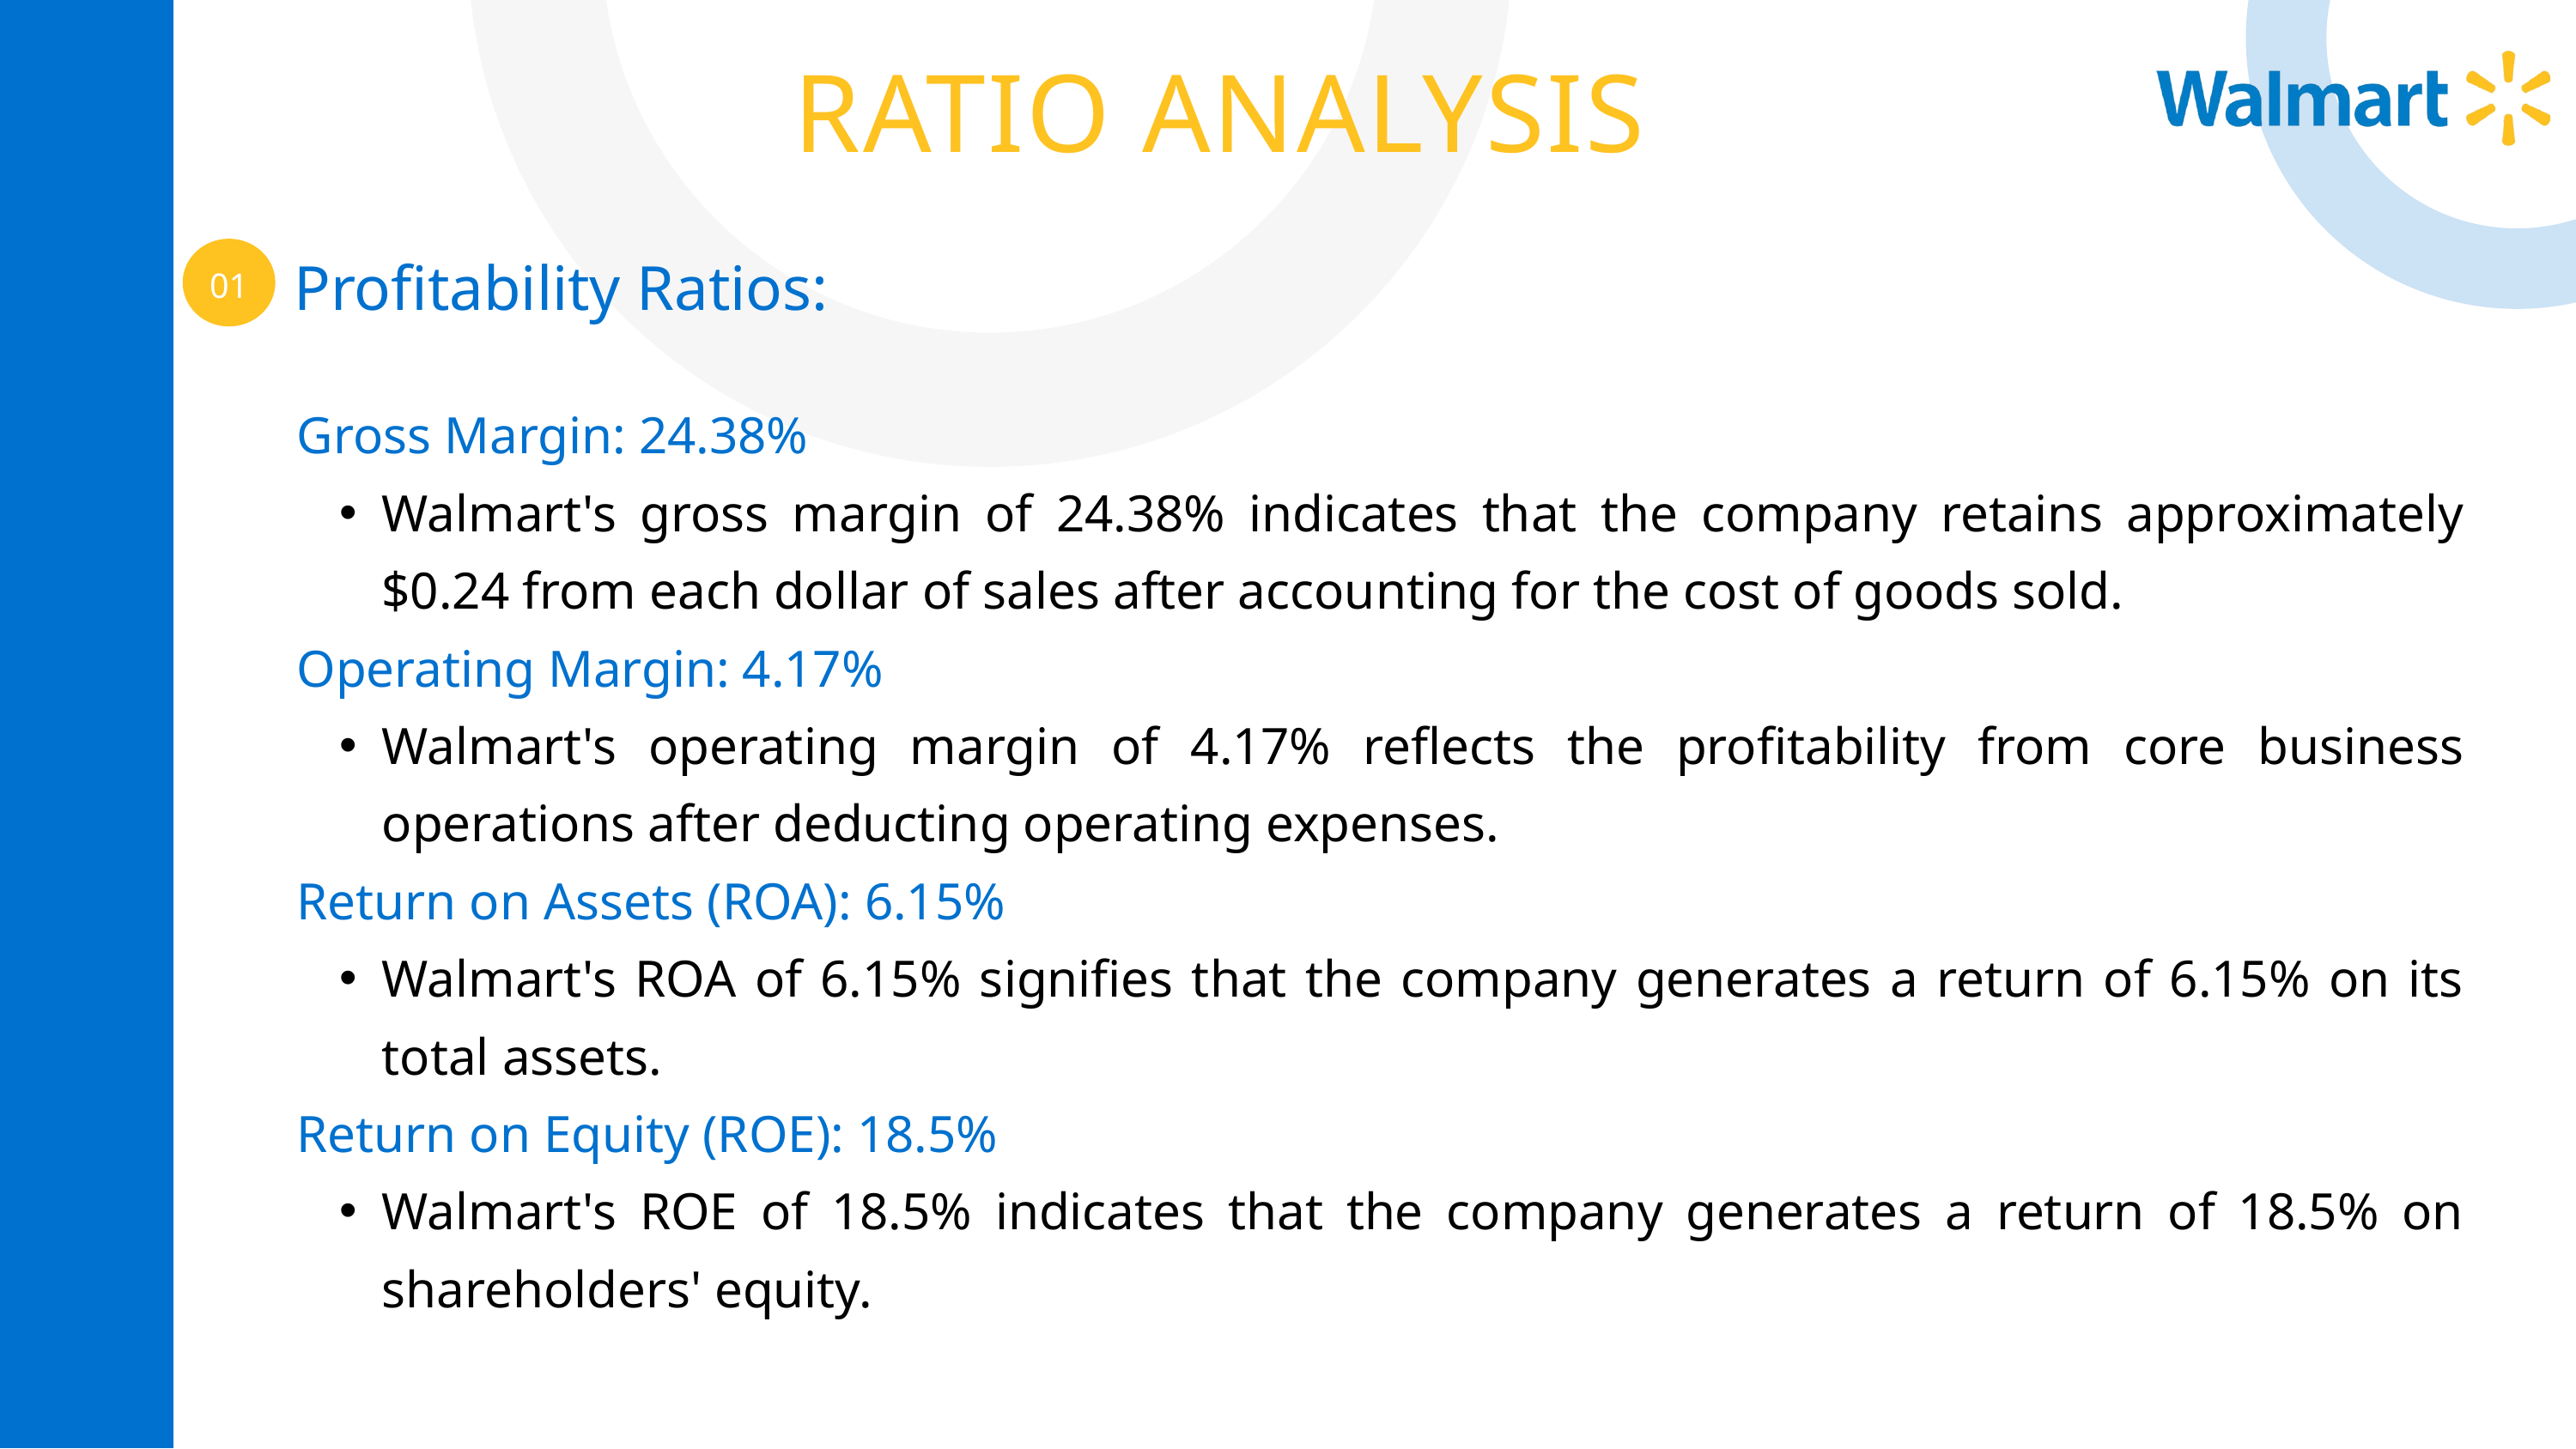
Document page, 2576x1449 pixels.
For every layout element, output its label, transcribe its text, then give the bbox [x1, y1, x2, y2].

text_box RATIO ANALYSIS [1449, 22, 1782, 173]
text_box [2156, 9, 2281, 194]
text_box Profitability Ratios: [294, 237, 530, 323]
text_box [534, 0, 1446, 400]
text_box Gross Margin: 24.38% Walmart's gross margin of 24.38% indicates that the company retains approximately $0.24 from each dollar of sales after accounting for the cost of goods sold. Operating Margin: 4.17% Walmart's operating margin of 4.17% reflects the profitability from core business operations after deducting operating expenses. Return on Assets (ROA): 6.15% Walmart's ROA of 6.15% signifies that the company generates a return of 6.15% on its total assets. Return on Equity (ROE): 18.5% Walmart's ROE of 18.5% indicates that the company generates a return of 18.5% on shareholders' equity. [296, 386, 2464, 1318]
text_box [2286, 0, 2576, 270]
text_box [0, 0, 173, 1449]
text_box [182, 238, 276, 327]
